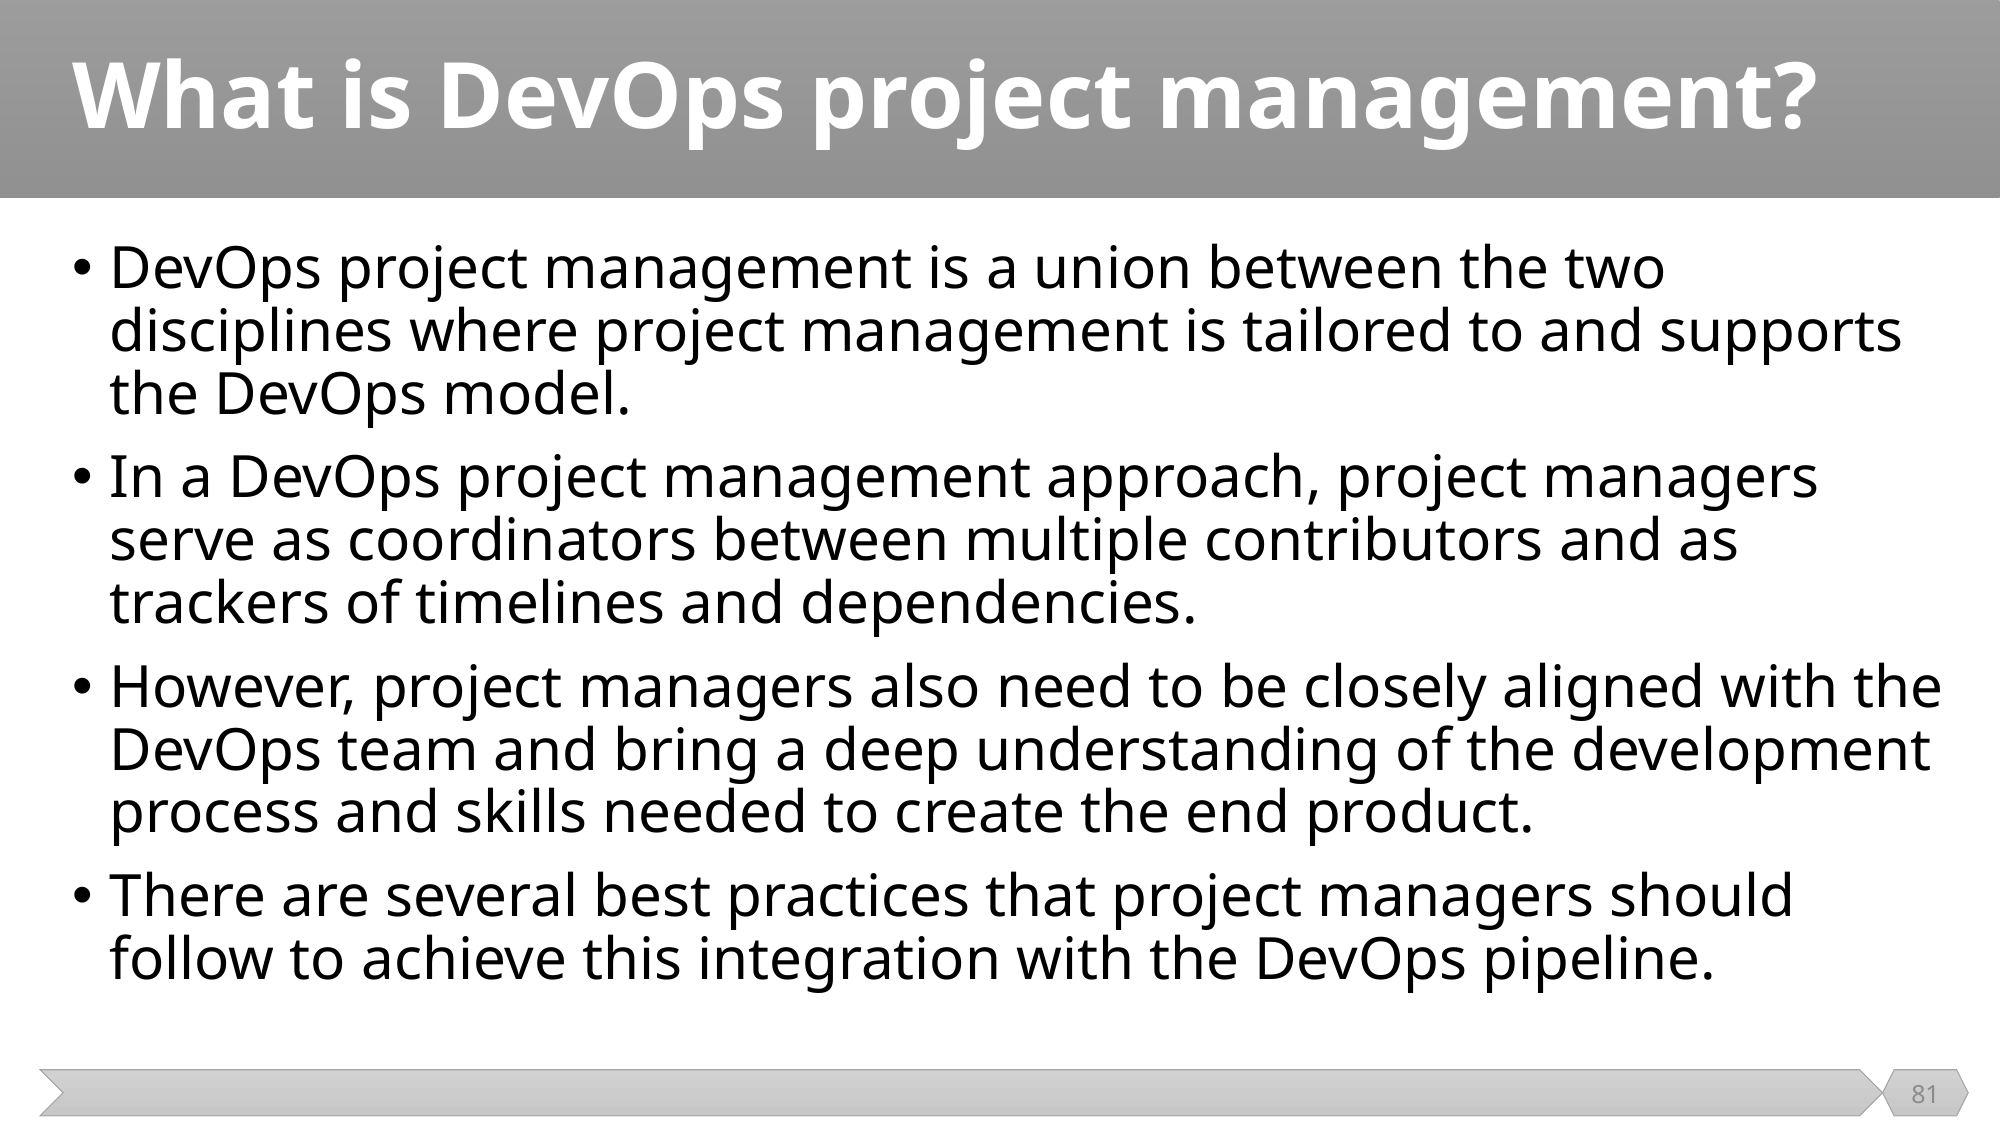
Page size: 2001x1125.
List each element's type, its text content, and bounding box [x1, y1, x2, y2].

slide_number 81 [1882, 1065, 1969, 1125]
title What is DevOps project management? [56, 0, 1969, 199]
list DevOps project management is a union between the two disciplines where project management is tailored to and supports the DevOps model. In a DevOps project management approach, project managers serve as coordinators between multiple contributors and as trackers of timelines and dependencies. However, project managers also need to be closely aligned with the DevOps team and bring a deep understanding of the development process and skills needed to create the end product. There are several best practices that project managers should follow to achieve this integration with the DevOps pipeline. [56, 230, 1969, 1010]
